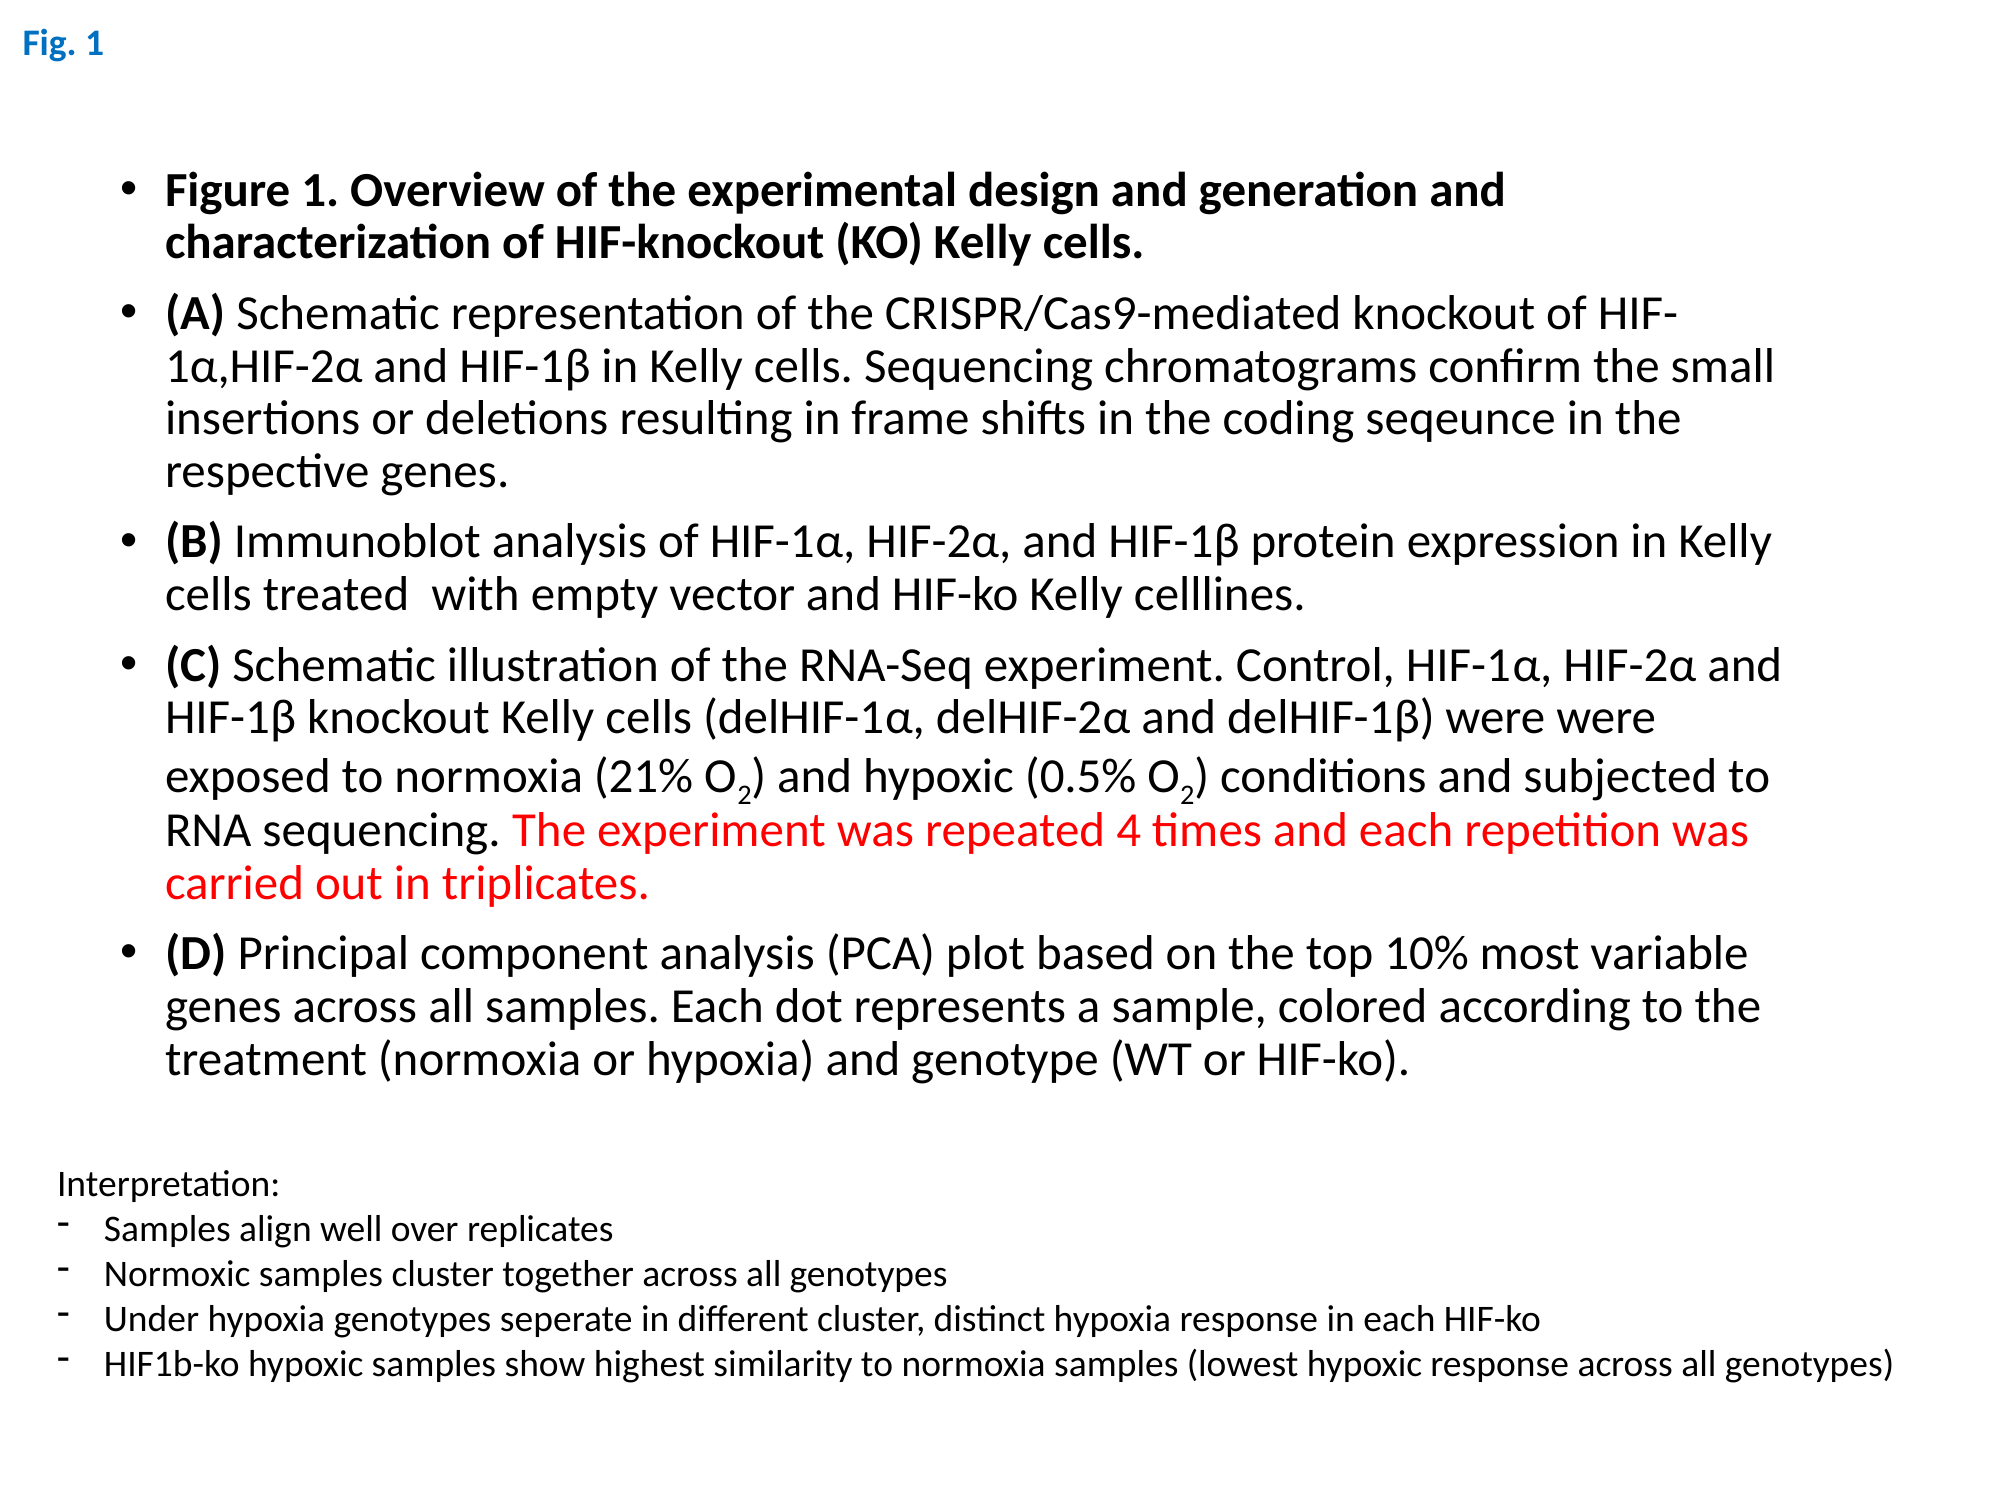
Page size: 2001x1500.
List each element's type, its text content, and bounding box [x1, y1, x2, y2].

text_box Interpretation: Samples align well over replicates Normoxic samples cluster together across all genotypes Under hypoxia genotypes seperate in different cluster, distinct hypoxia response in each HIF-ko HIF1b-ko hypoxic samples show highest similarity to normoxia samples (lowest hypoxic response across all genotypes) [42, 1151, 1912, 1392]
text_box Fig. 1 [7, 10, 120, 71]
list Figure 1. Overview of the experimental design and generation and characterization of HIF-knockout (KO) Kelly cells. (A) Schematic representation of the CRISPR/Cas9-mediated knockout of HIF-1α,HIF-2α and HIF-1β in Kelly cells. Sequencing chromatograms confirm the small insertions or deletions resulting in frame shifts in the coding seqeunce in the respective genes. (B) Immunoblot analysis of HIF-1α, HIF-2α, and HIF-1β protein expression in Kelly cells treated with empty vector and HIF-ko Kelly celllines. (C) Schematic illustration of the RNA-Seq experiment. Control, HIF-1α, HIF-2α and HIF-1β knockout Kelly cells (delHIF-1α, delHIF-2α and delHIF-1β) were were exposed to normoxia (21% O2) and hypoxic (0.5% O2) conditions and subjected to RNA sequencing. The experiment was repeated 4 times and each repetition was carried out in triplicates. (D) Principal component analysis (PCA) plot based on the top 10% most variable genes across all samples. Each dot represents a sample, colored according to the treatment (normoxia or hypoxia) and genotype (WT or HIF-ko). [105, 156, 1830, 1109]
